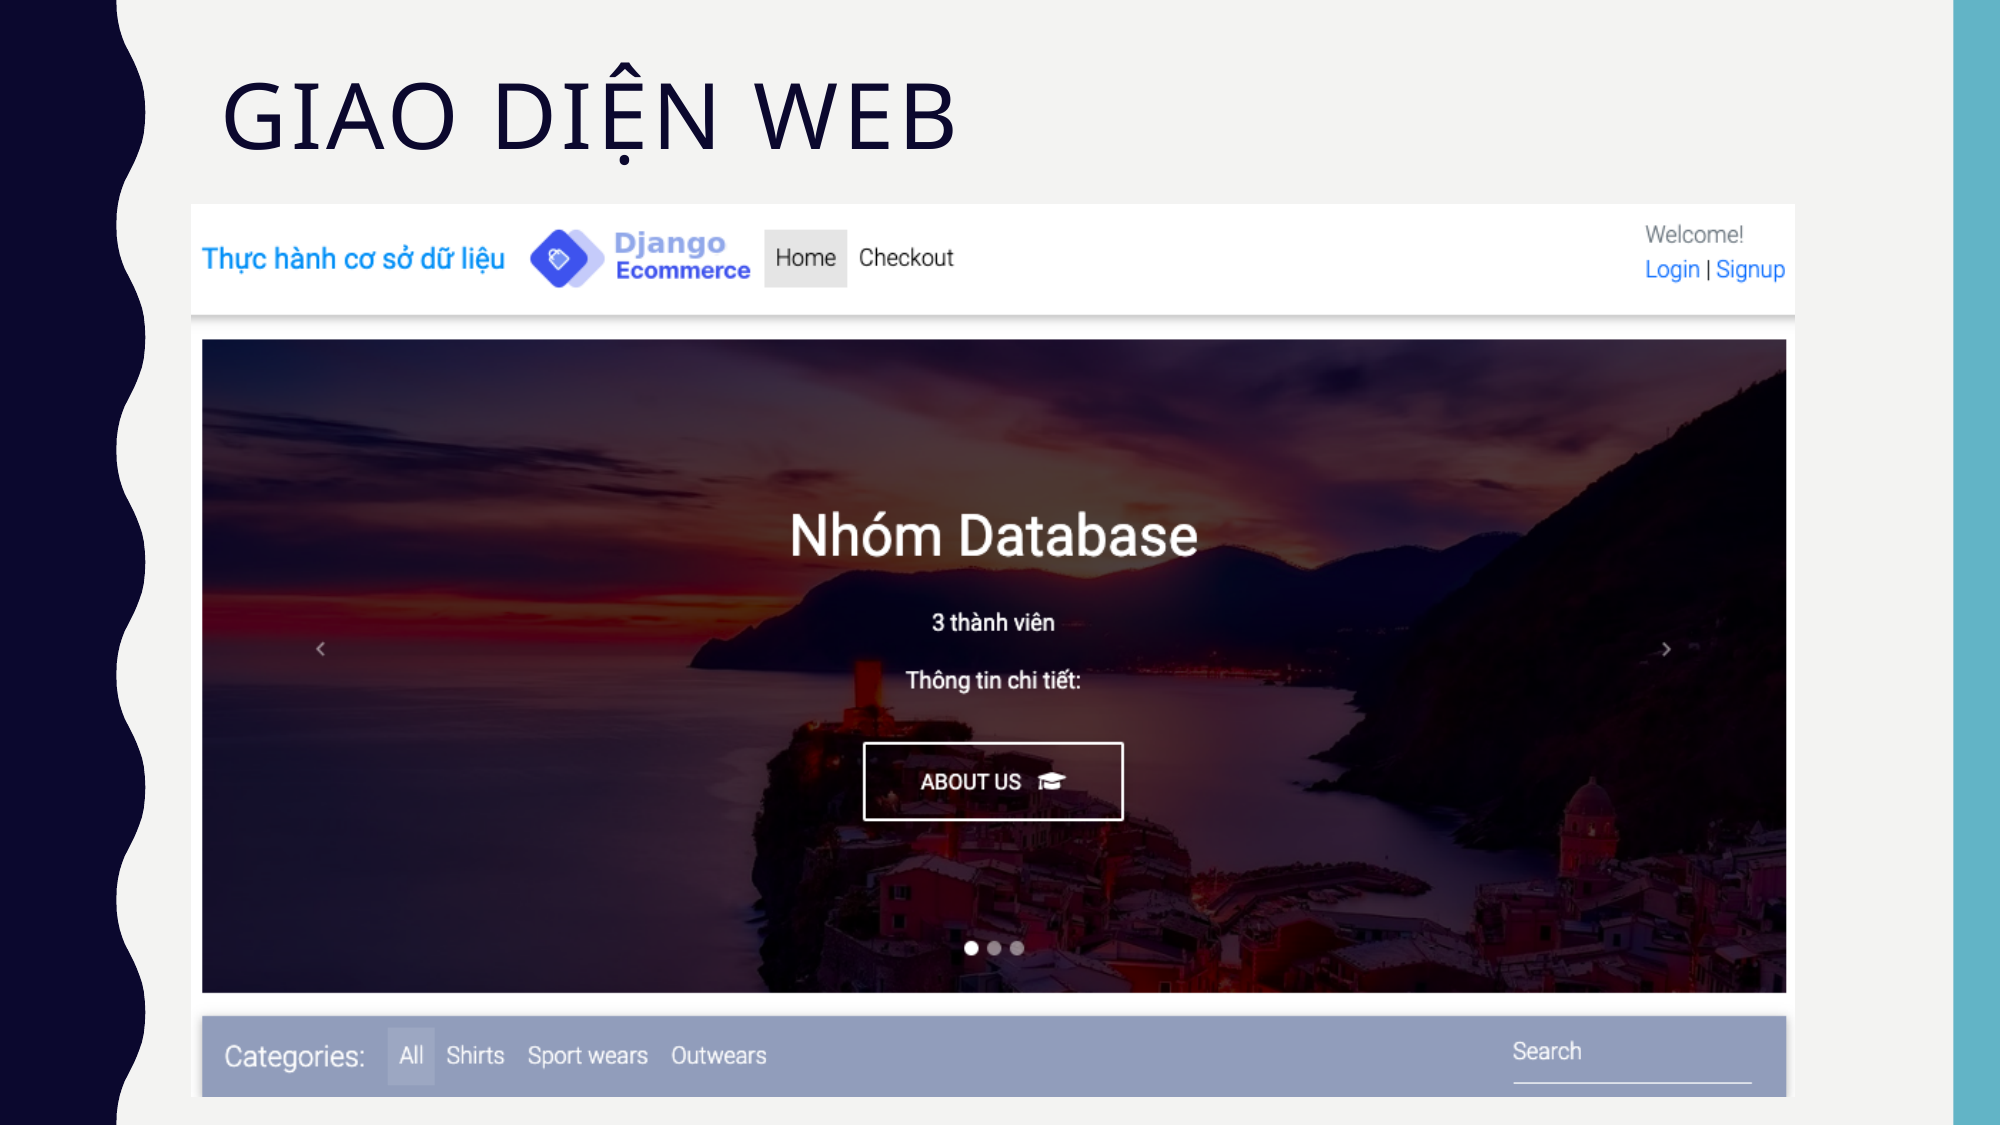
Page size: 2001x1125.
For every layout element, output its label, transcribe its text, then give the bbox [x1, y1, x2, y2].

picture [191, 204, 1795, 1097]
title Giao diện web [205, 62, 1875, 308]
